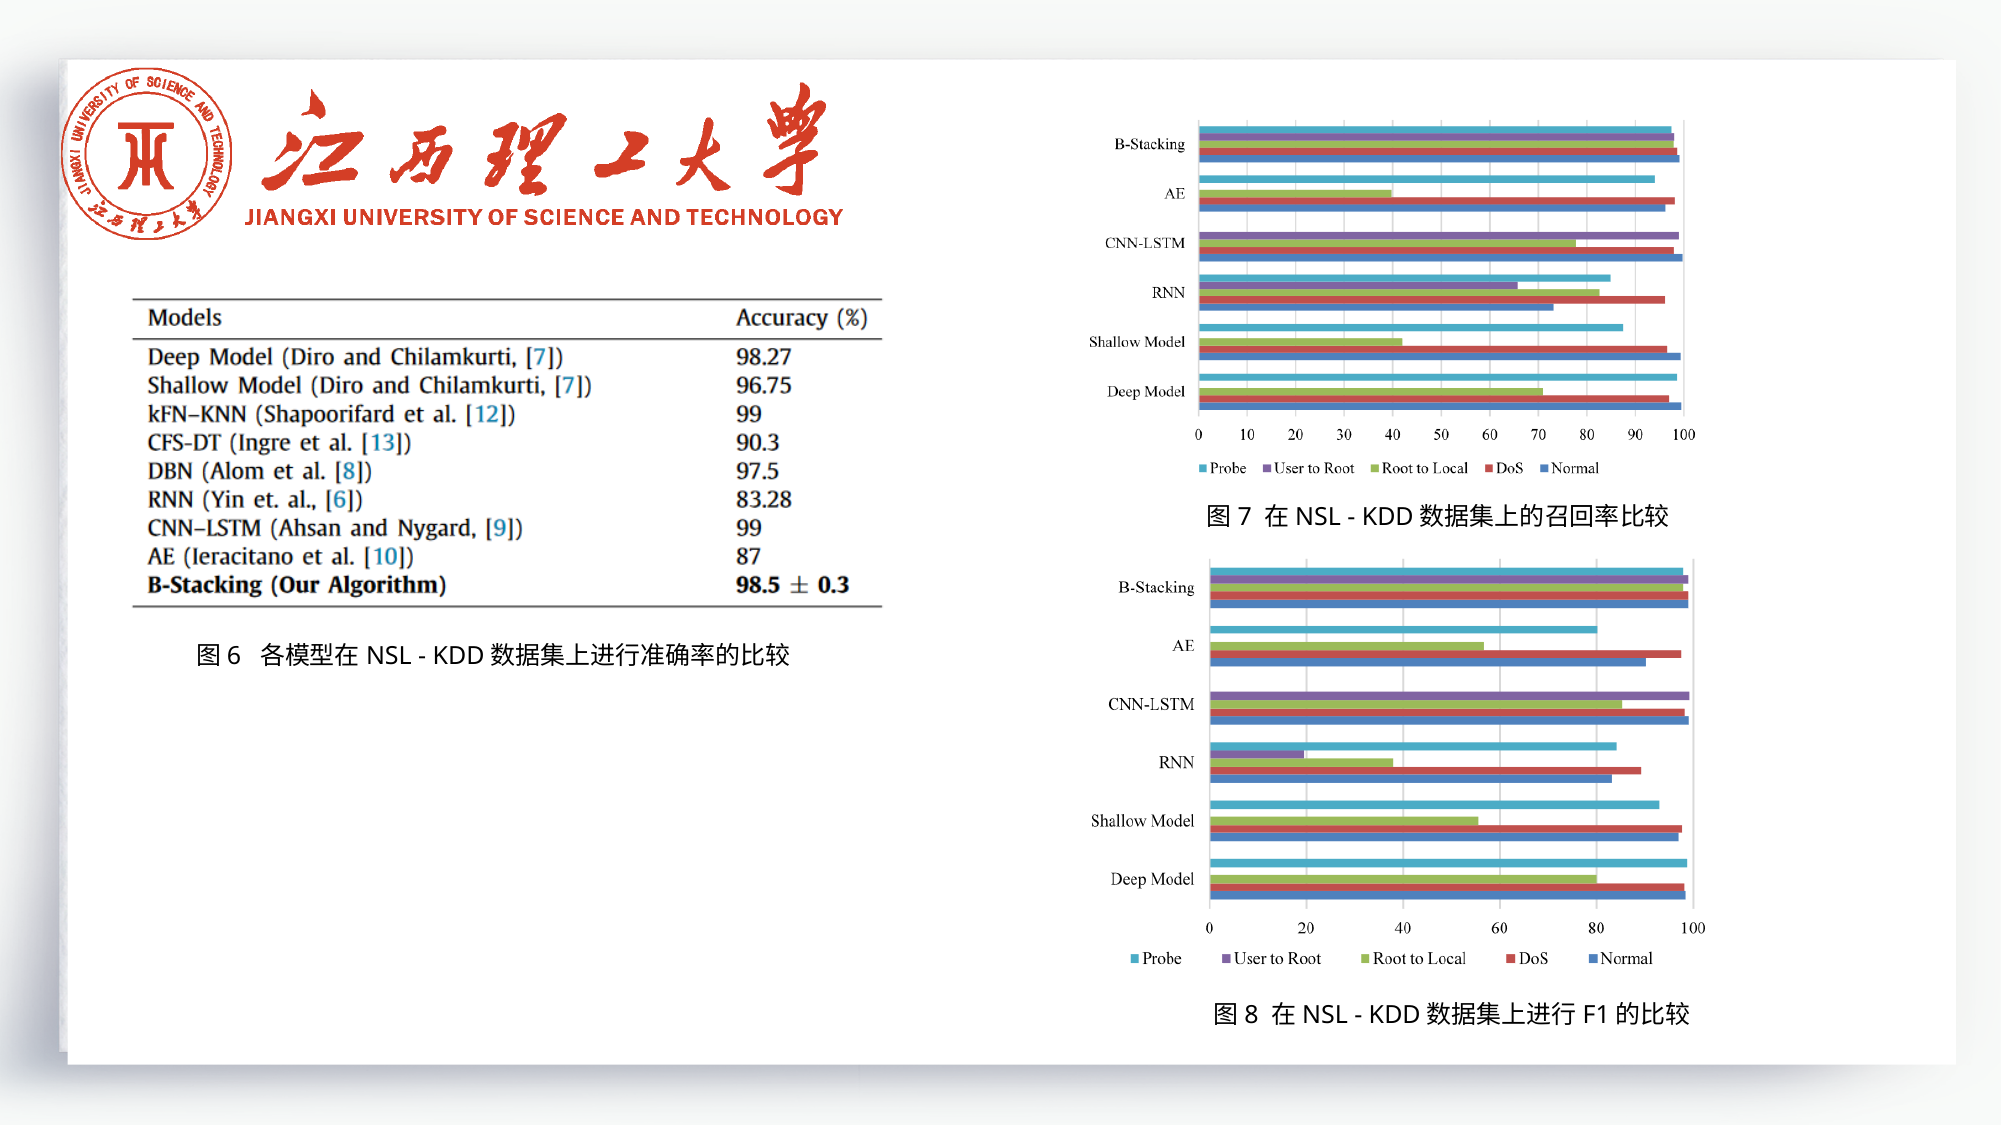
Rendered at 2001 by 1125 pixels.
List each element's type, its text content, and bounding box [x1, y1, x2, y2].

text_box 图7 在NSL - KDD数据集上的召回率比较 [1607, 492, 1702, 538]
text_box [67, 263, 356, 1066]
picture [0, 0, 2000, 1125]
text_box 图6 各模型在NSL - KDD数据集上进行准确率的比较 [168, 632, 356, 678]
text_box [1607, 59, 1957, 1066]
text_box 图8 在NSL - KDD数据集上进行F1的比较 [1607, 991, 1706, 1067]
